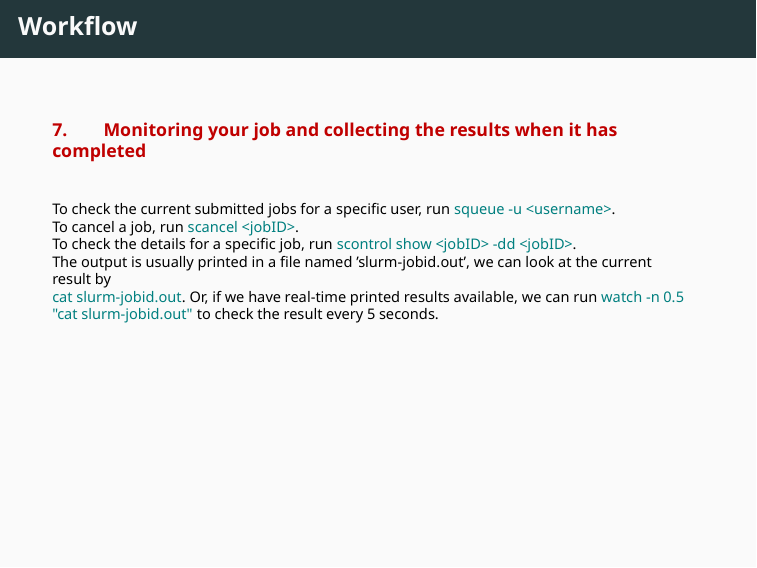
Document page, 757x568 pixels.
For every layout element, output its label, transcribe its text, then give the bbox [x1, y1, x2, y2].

text_box 7. Monitoring your job and collecting the results when it has completed To check the current submitted jobs for a specific user, run squeue -u <username>. To cancel a job, run scancel <jobID>. To check the details for a specific job, run scontrol show <jobID> -dd <jobID>. The output is usually printed in a file named ’slurm-jobid.out’, we can look at the current result by cat slurm-jobid.out. Or, if we have real-time printed results available, we can run watch -n 0.5 "cat slurm-jobid.out" to check the result every 5 seconds. [37, 111, 704, 348]
text_box Workflow [18, 10, 738, 41]
